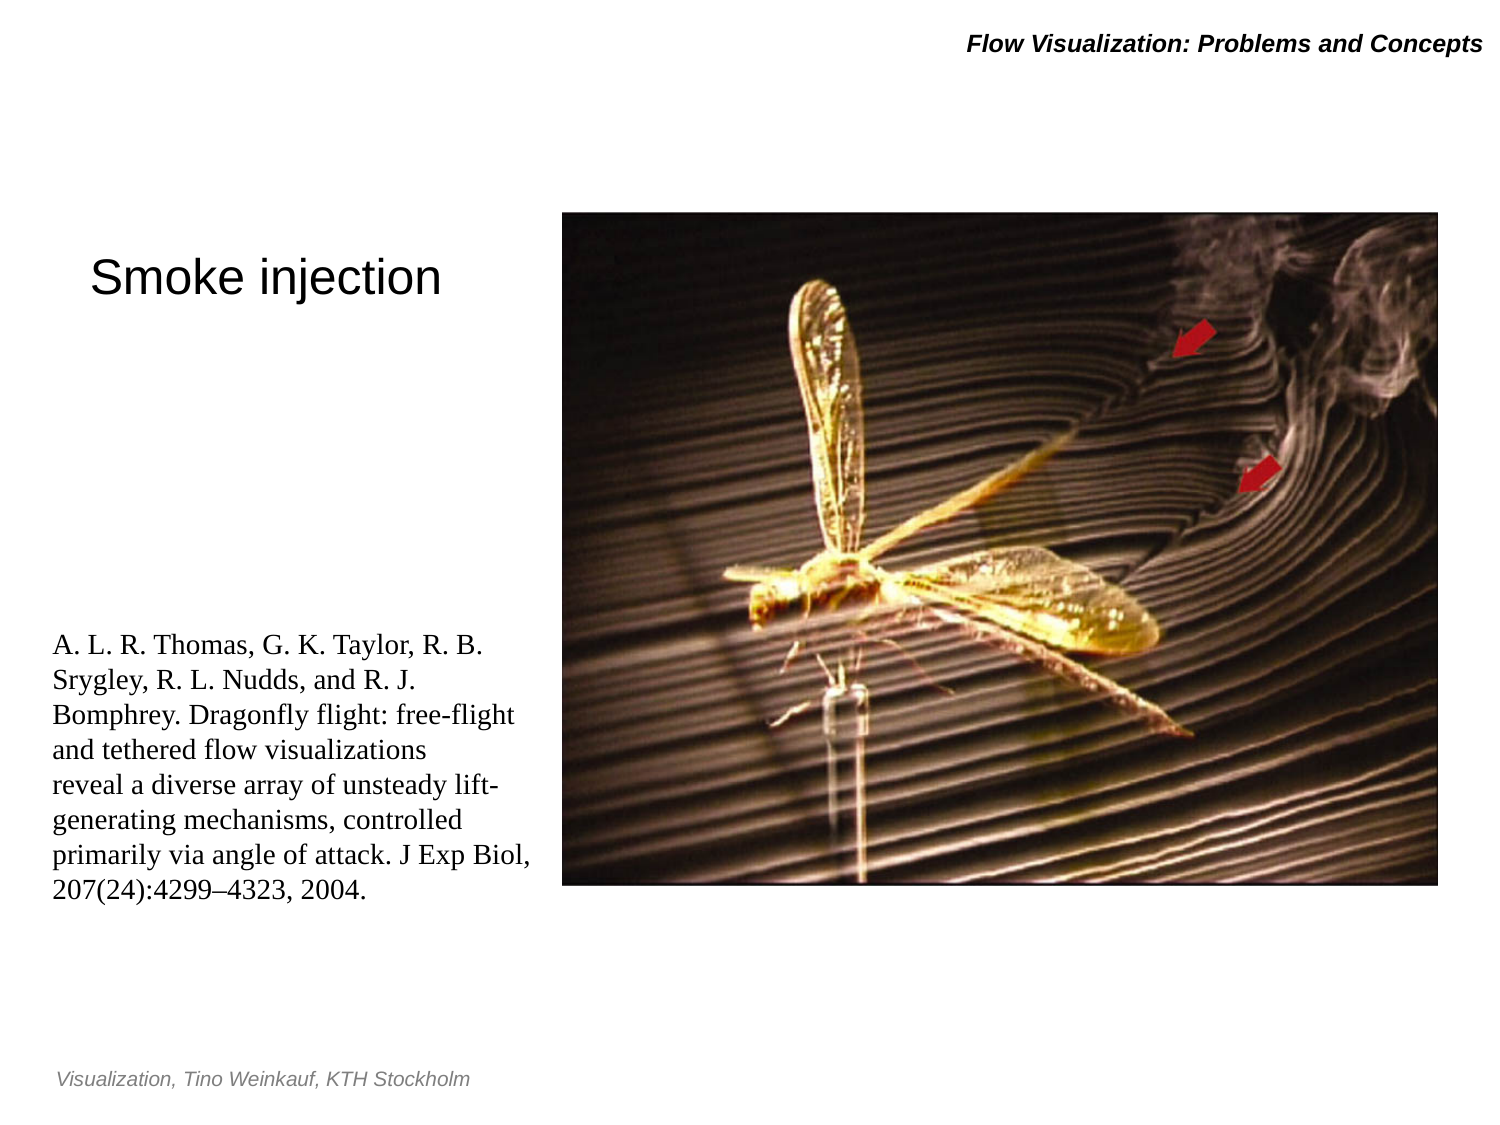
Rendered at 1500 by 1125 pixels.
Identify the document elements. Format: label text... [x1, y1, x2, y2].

picture [562, 212, 1438, 886]
text_box A. L. R. Thomas, G. K. Taylor, R. B. Srygley, R. L. Nudds, and R. J. Bomphrey. Dragonfly flight: free-flight and tethered flow visualizations reveal a diverse array of unsteady lift-generating mechanisms, controlled primarily via angle of attack. J Exp Biol, 207(24):4299–4323, 2004. [37, 618, 575, 913]
text_box Smoke injection [75, 237, 488, 373]
title Flow Visualization: Problems and Concepts [278, 18, 1500, 67]
